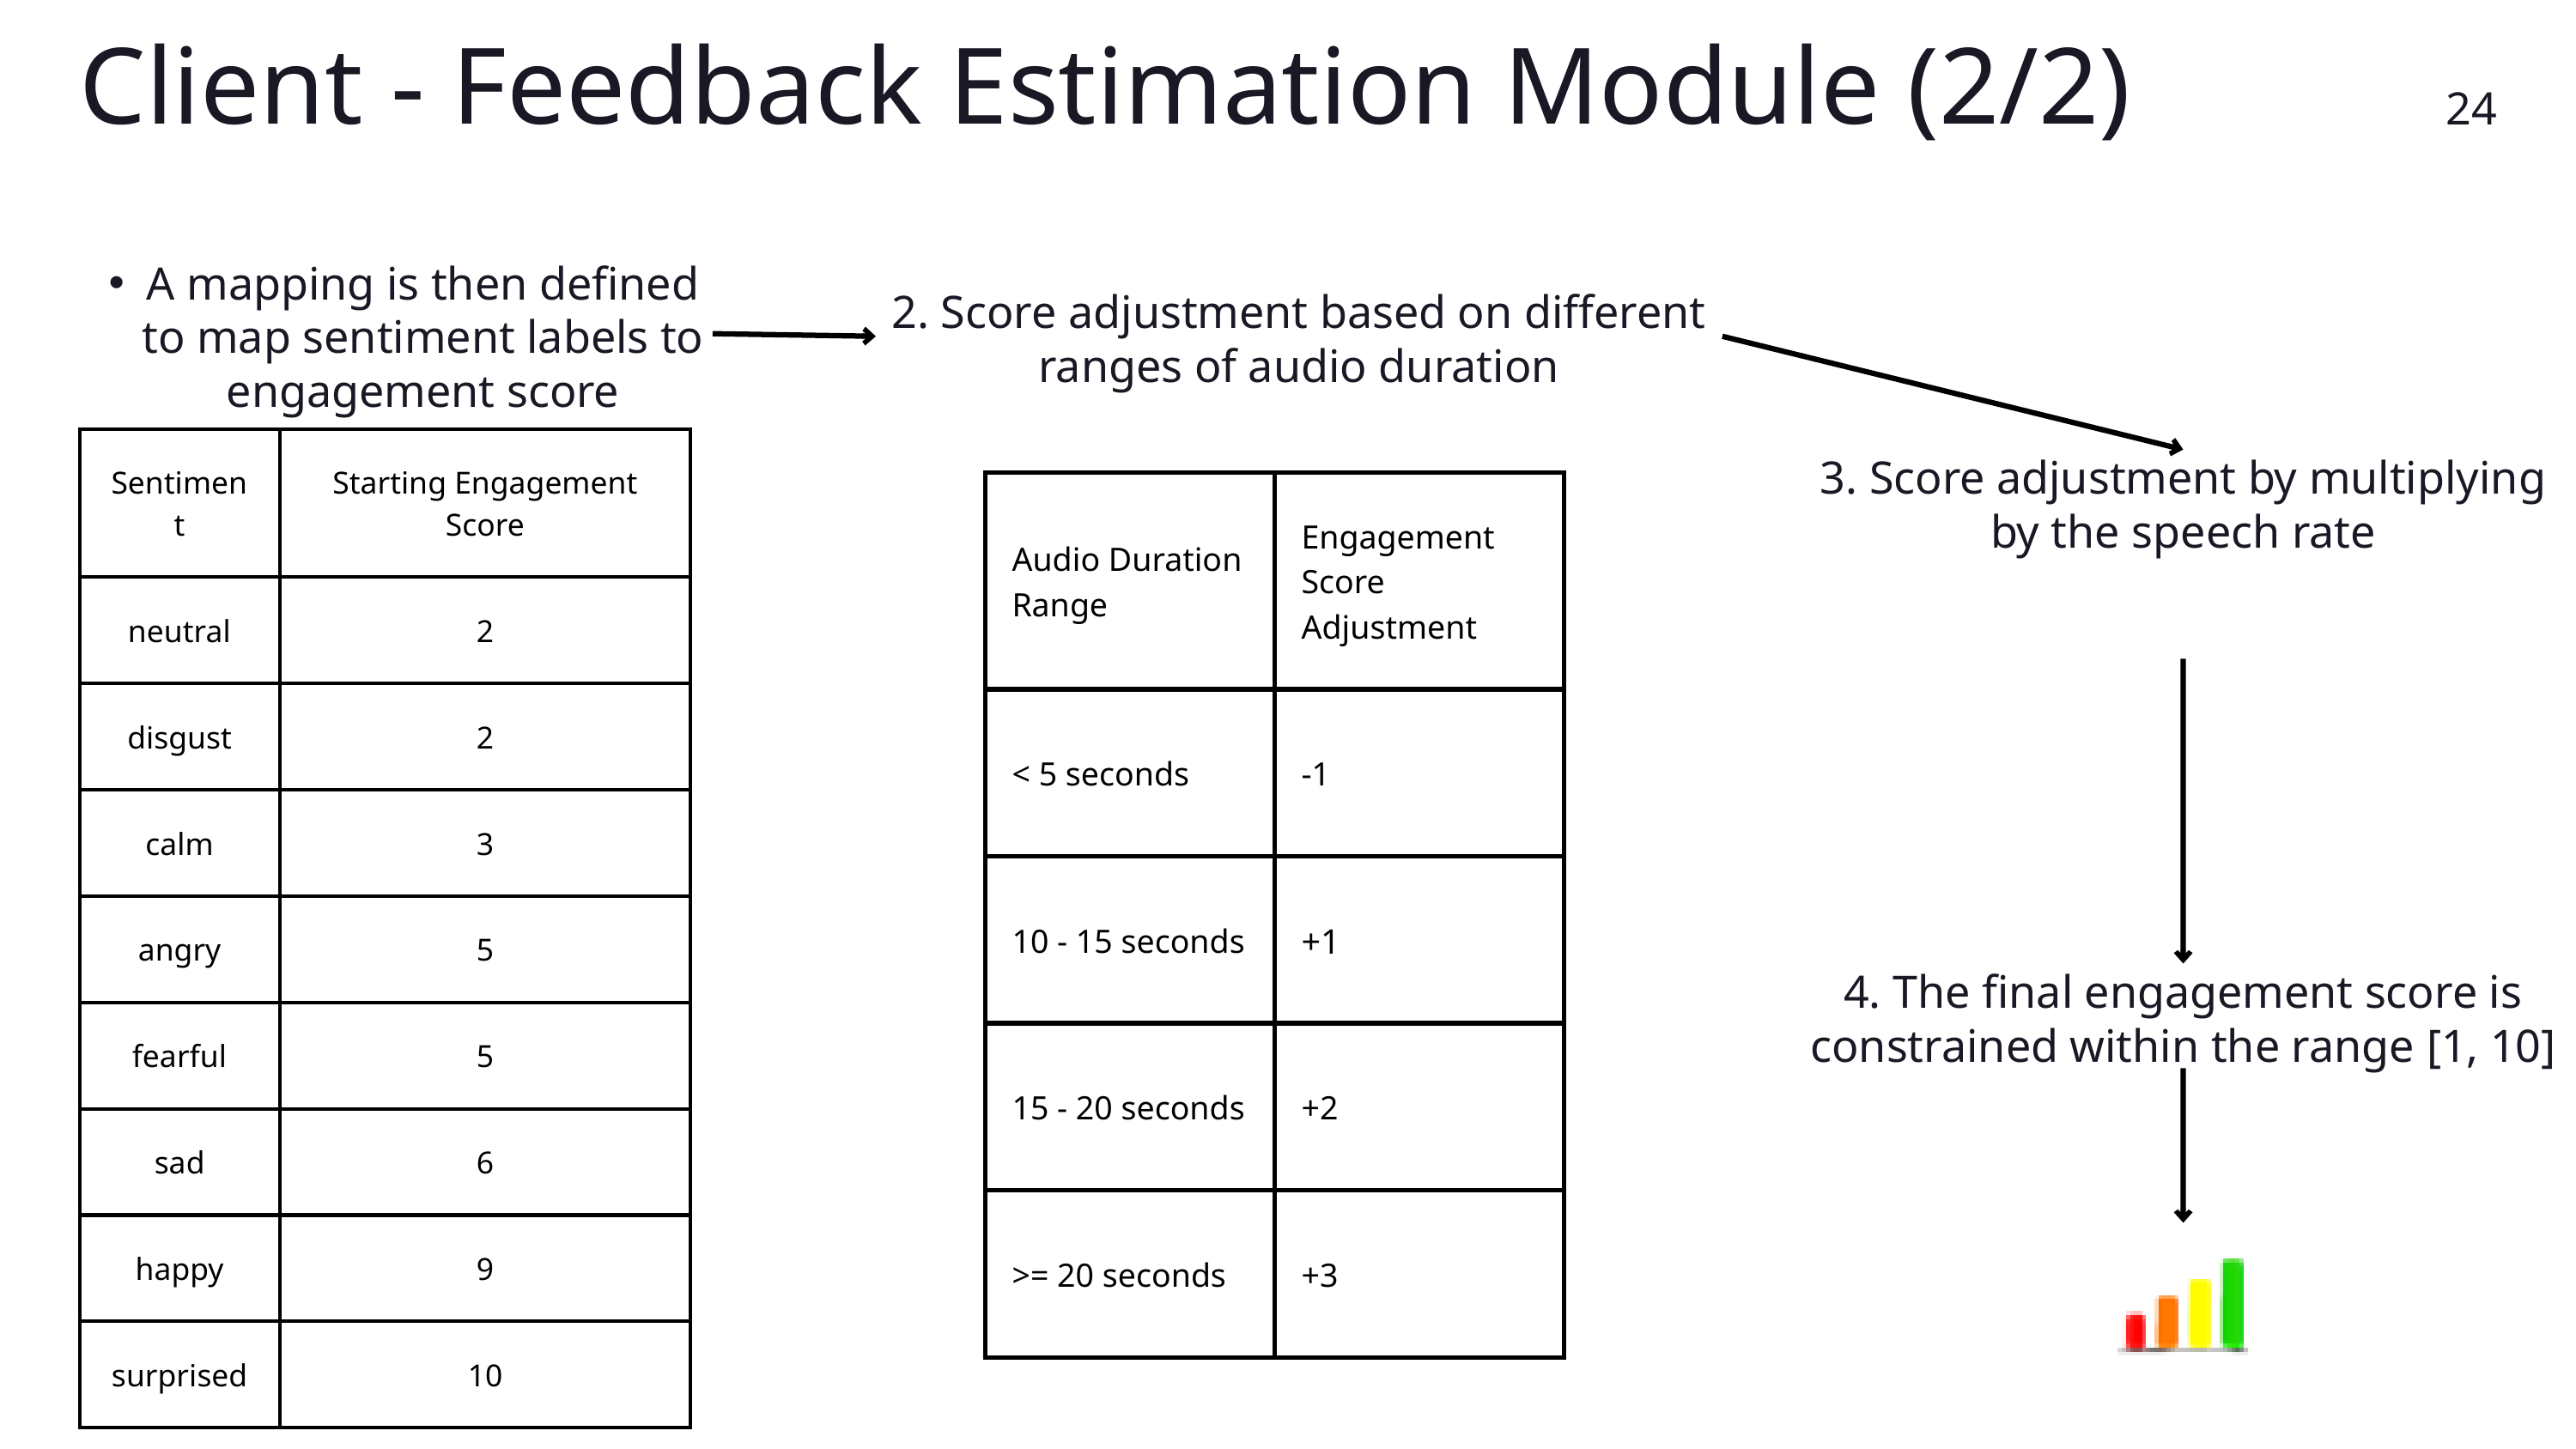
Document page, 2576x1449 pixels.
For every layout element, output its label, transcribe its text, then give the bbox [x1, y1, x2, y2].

table_cell 6 [282, 1111, 689, 1213]
text_box 2. Score adjustment based on different ranges of audio duration [876, 283, 1722, 391]
text_box [1722, 336, 2184, 454]
table_cell calm [82, 791, 278, 894]
text_box [2102, 1222, 2264, 1385]
table_cell -1 [1277, 692, 1562, 854]
table_cell disgust [82, 685, 278, 788]
text_box 24 [2318, 80, 2498, 135]
table_header Sentiment [82, 431, 278, 575]
table_cell +1 [1277, 858, 1562, 1021]
table_cell neutral [82, 579, 278, 682]
table_cell 5 [282, 898, 689, 1001]
text_box Client - Feedback Estimation Module (2/2) [79, 18, 2208, 146]
table_cell 2 [282, 685, 689, 788]
table_cell fearful [82, 1004, 278, 1107]
text_box 4. The final engagement score is constrained within the range [1, 10] [1790, 963, 2576, 1071]
table_cell surprised [82, 1323, 278, 1426]
table_header Starting Engagement Score [282, 431, 689, 575]
table_cell 15 - 20 seconds [987, 1026, 1273, 1188]
table_cell 9 [282, 1217, 689, 1319]
text_box 3. Score adjustment by multiplying by the speech rate [1809, 449, 2557, 664]
table_cell 10 [282, 1323, 689, 1426]
table_cell sad [82, 1111, 278, 1213]
table_cell 5 [282, 1004, 689, 1107]
table_cell 10 - 15 seconds [987, 858, 1273, 1021]
table_cell >= 20 seconds [987, 1192, 1273, 1355]
table_cell angry [82, 898, 278, 1001]
table_cell happy [82, 1217, 278, 1319]
table_cell +3 [1277, 1192, 1562, 1355]
text_box A mapping is then defined to map sentiment labels to engagement score [58, 255, 713, 416]
table_header Engagement Score Adjustment [1277, 475, 1562, 687]
table_header Audio Duration Range [987, 475, 1273, 687]
table_cell +2 [1277, 1026, 1562, 1188]
table_cell < 5 seconds [987, 692, 1273, 854]
table_cell 2 [282, 579, 689, 682]
table_cell 3 [282, 791, 689, 894]
